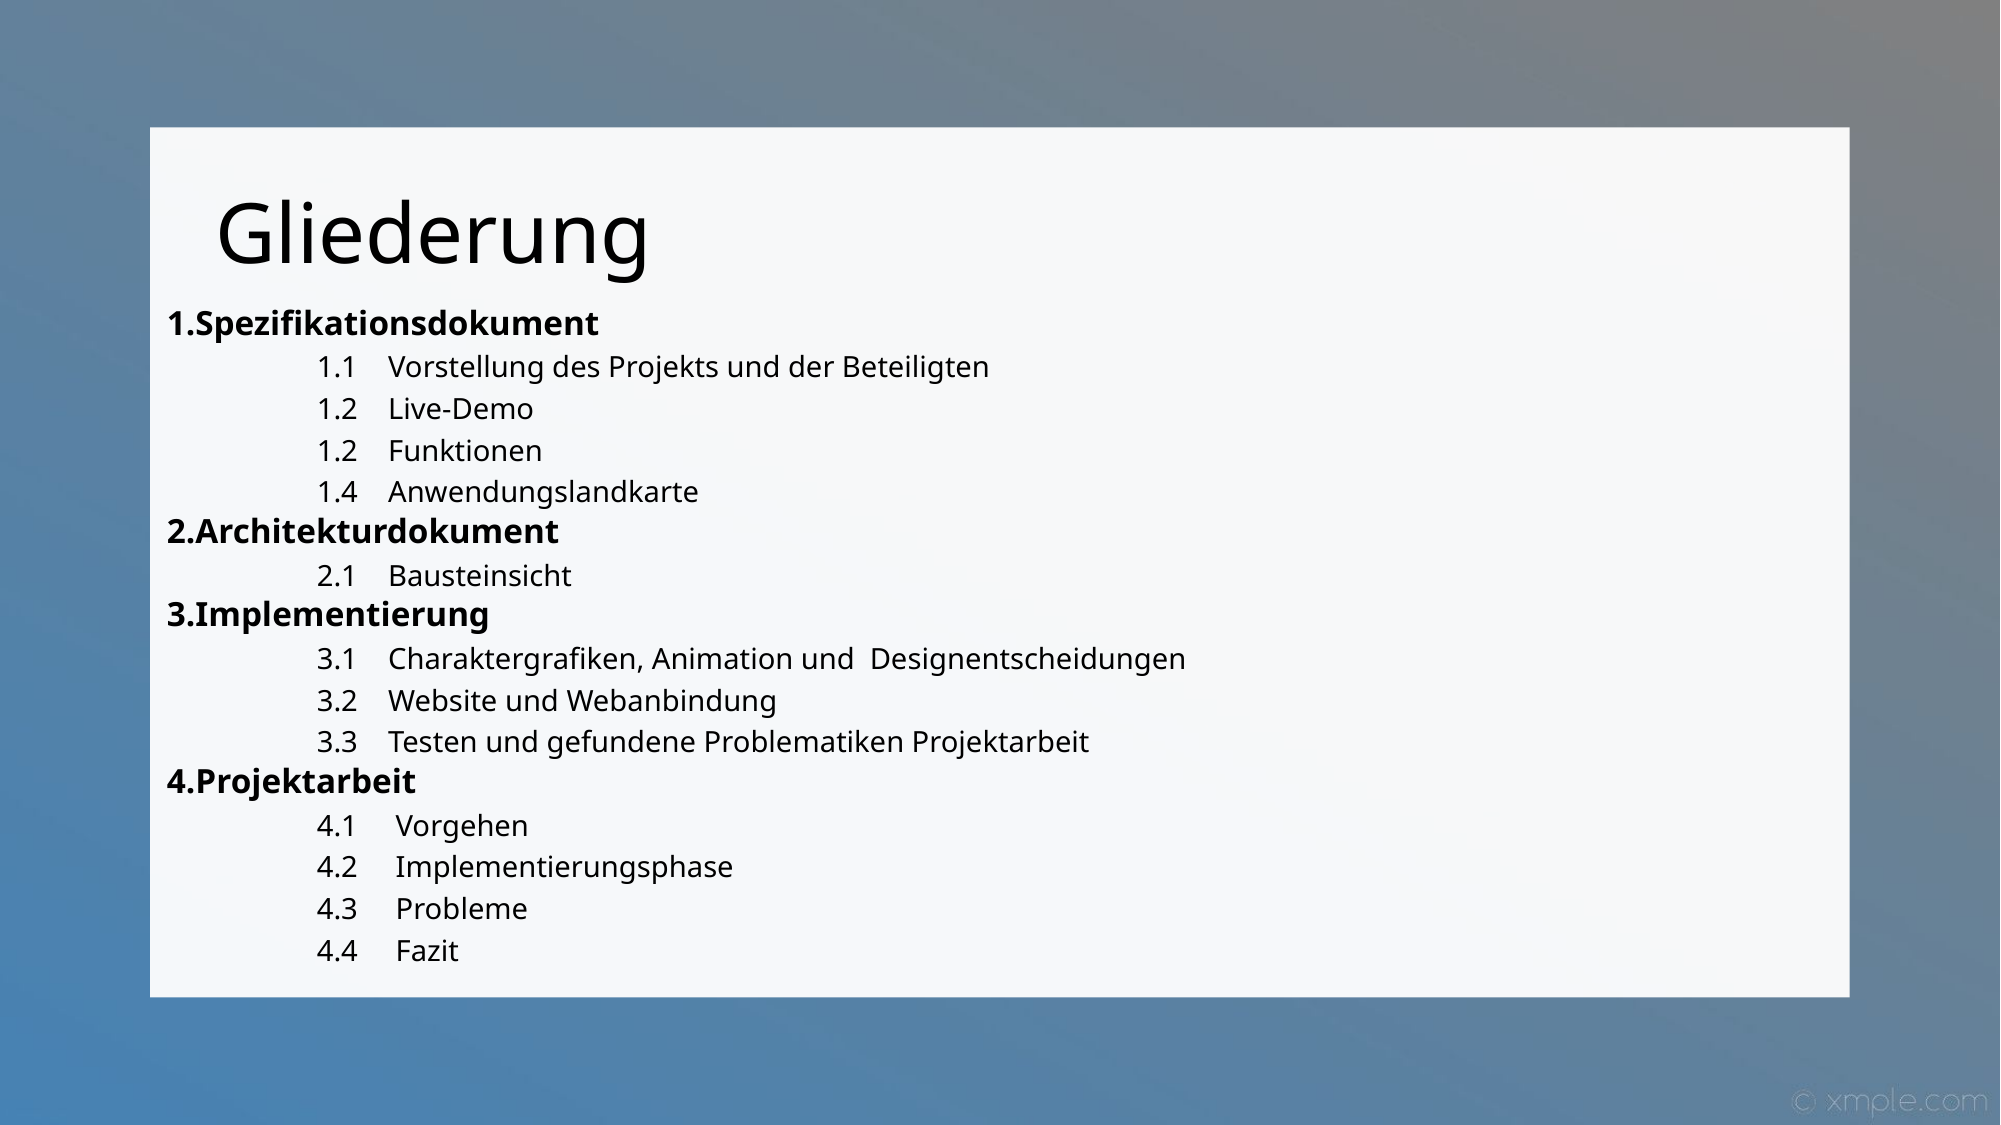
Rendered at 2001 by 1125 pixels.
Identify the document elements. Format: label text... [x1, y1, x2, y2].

picture [0, 0, 2000, 1125]
title Gliederung [200, 166, 1287, 290]
text_box Spezifikationsdokument 1.1 Vorstellung des Projekts und der Beteiligten 1.2 Live-Demo 1.2 Funktionen 1.4 Anwendungslandkarte Architekturdokument 2.1 Bausteinsicht Implementierung 3.1 Charaktergrafiken, Animation und Designentscheidungen 3.2 Website und Webanbindung 3.3 Testen und gefundene Problematiken Projektarbeit Projektarbeit 4.1 Vorgehen 4.2 Implementierungsphase 4.3 Probleme 4.4 Fazit [152, 292, 1210, 1020]
